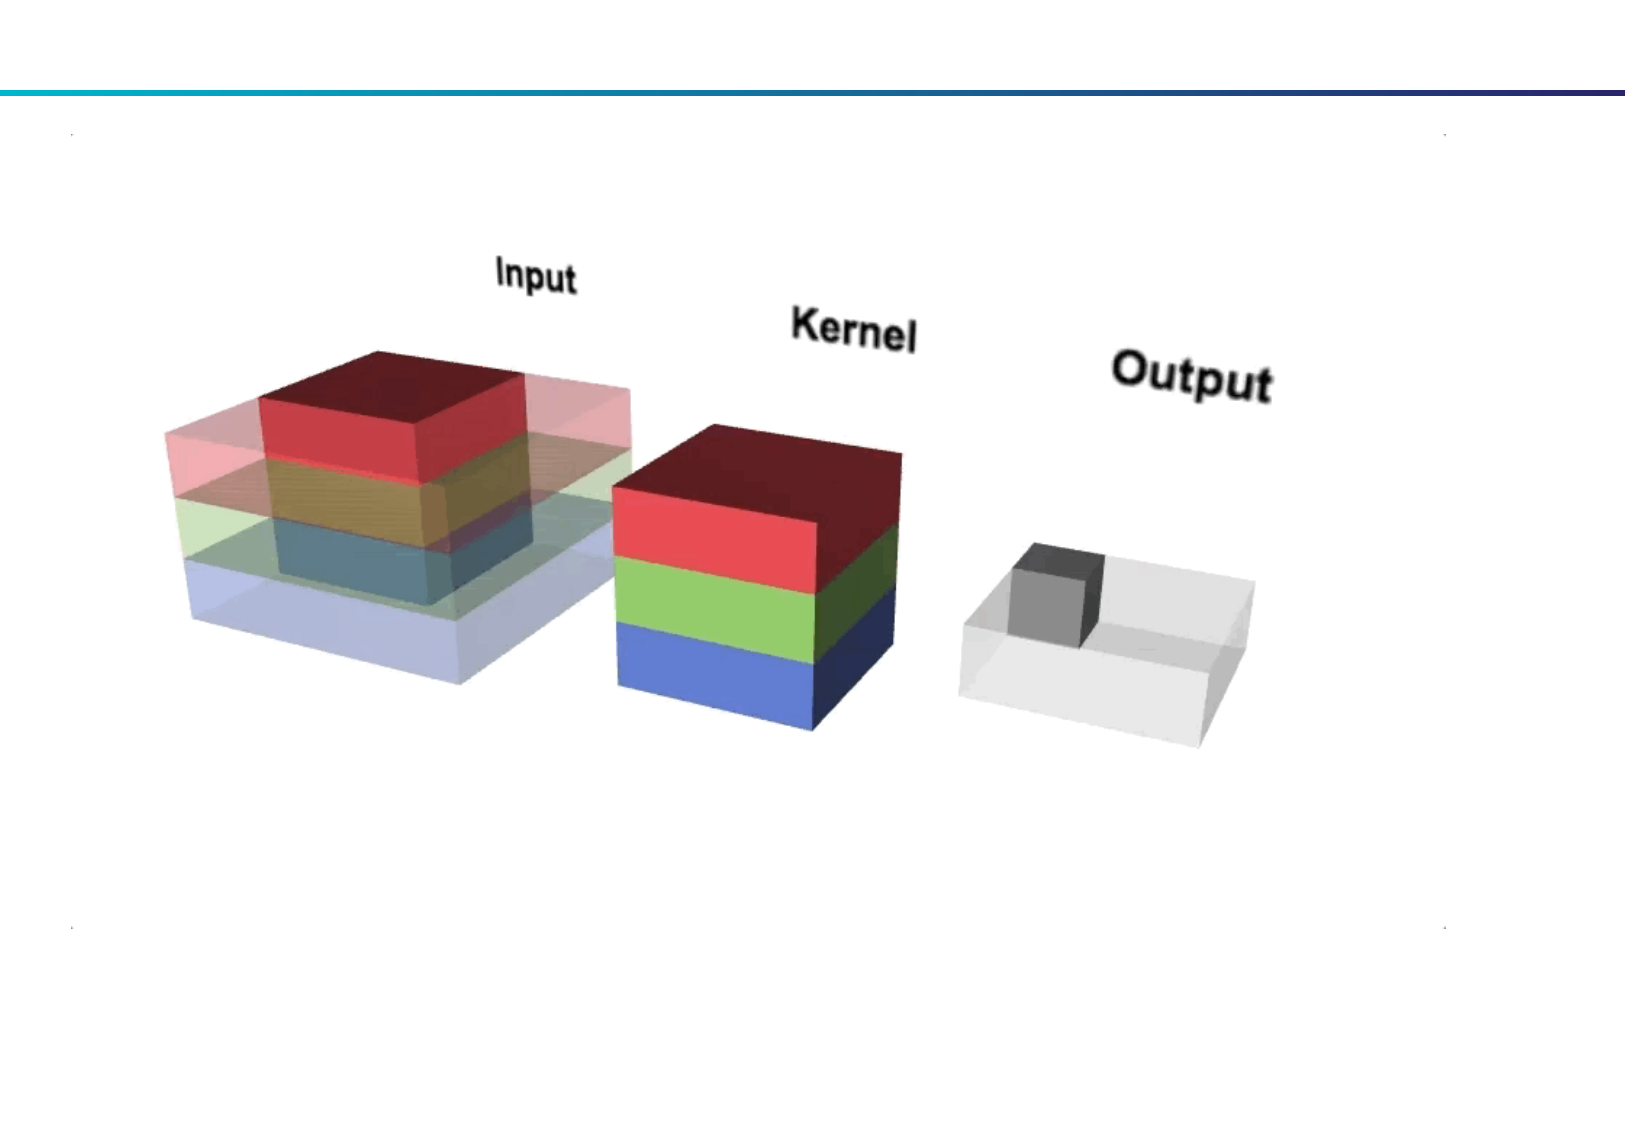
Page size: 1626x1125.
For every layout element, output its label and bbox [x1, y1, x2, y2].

picture [552, 90, 1625, 96]
picture [0, 90, 315, 96]
picture [71, 134, 1447, 929]
